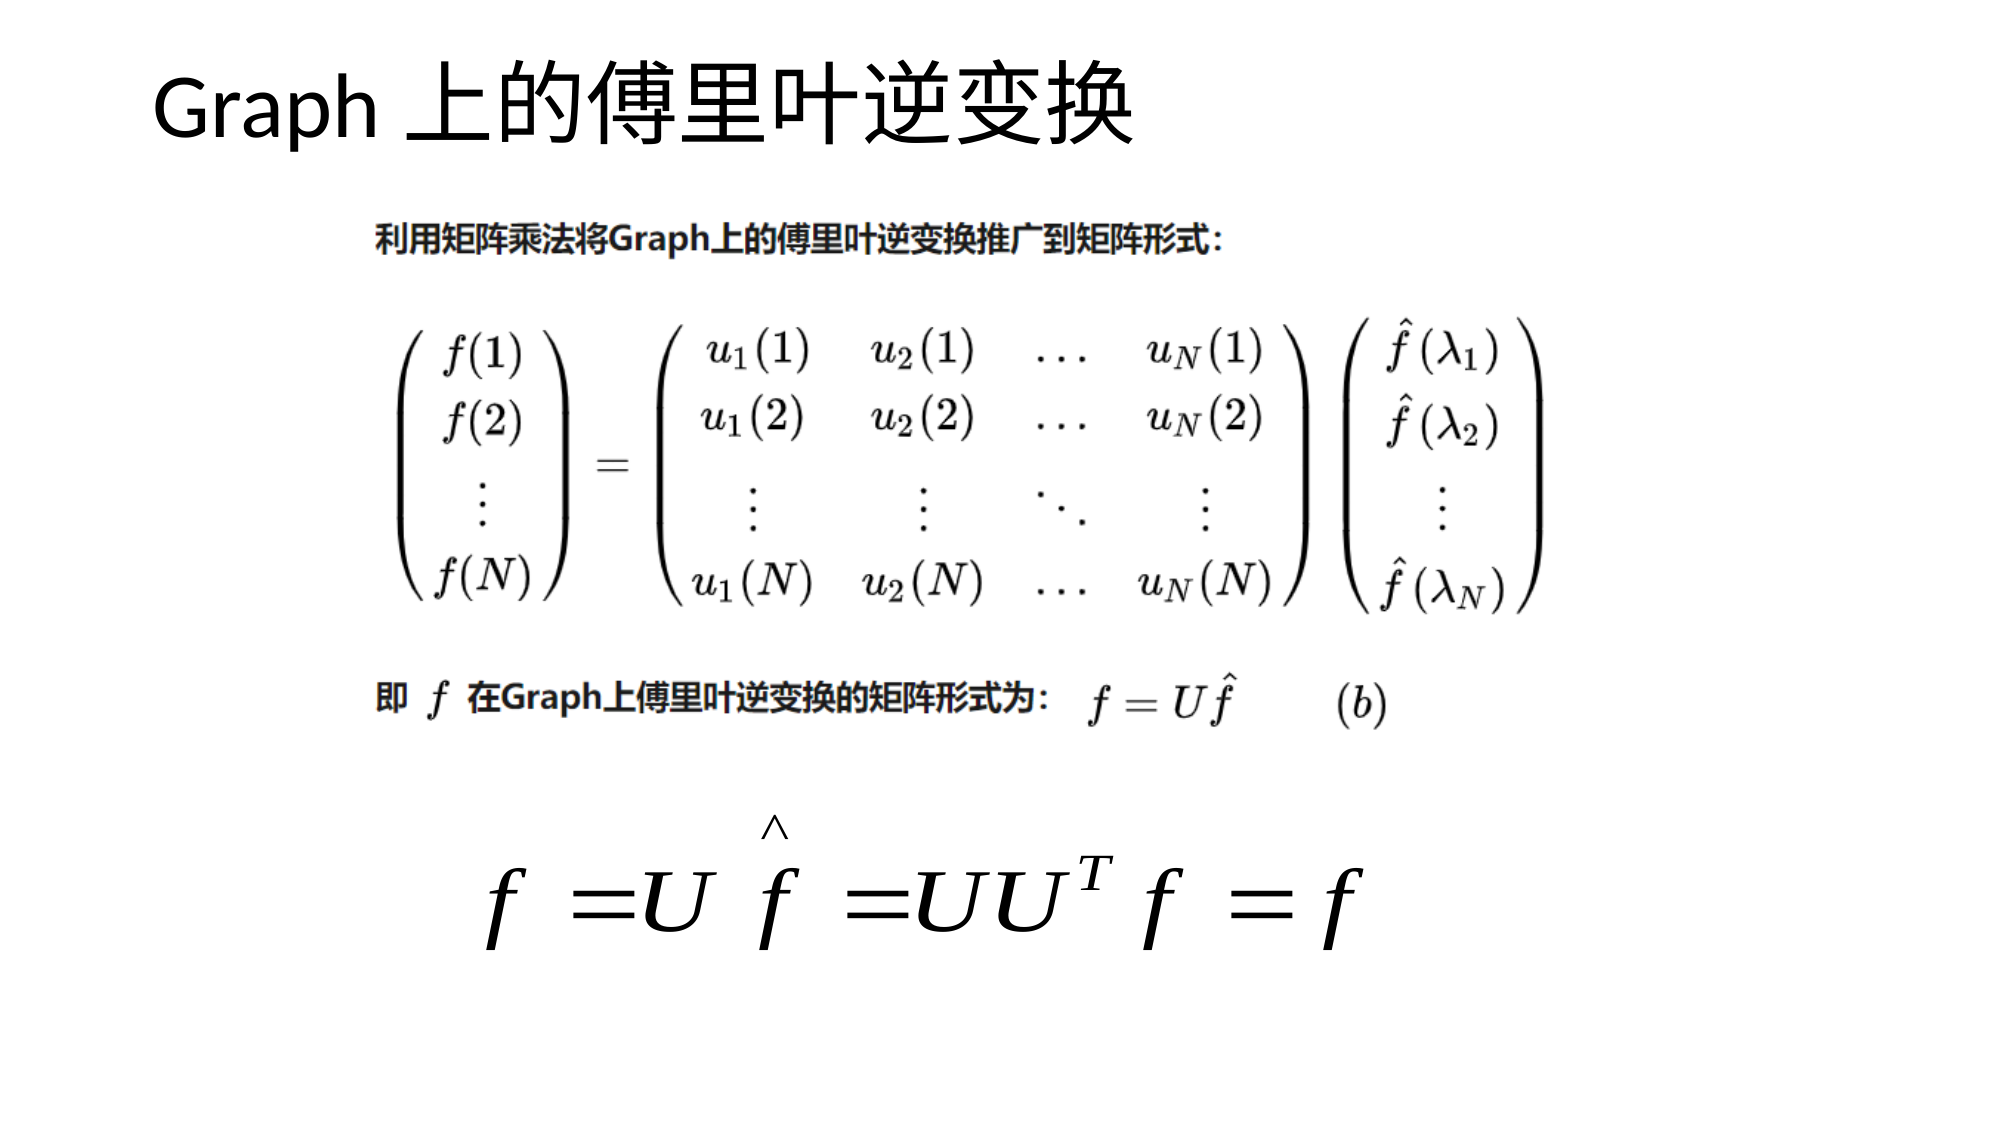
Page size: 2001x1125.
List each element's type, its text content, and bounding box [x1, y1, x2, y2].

picture [336, 181, 1597, 752]
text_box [449, 789, 1390, 969]
title Graph上的傅里叶逆变换 [137, 0, 1863, 217]
